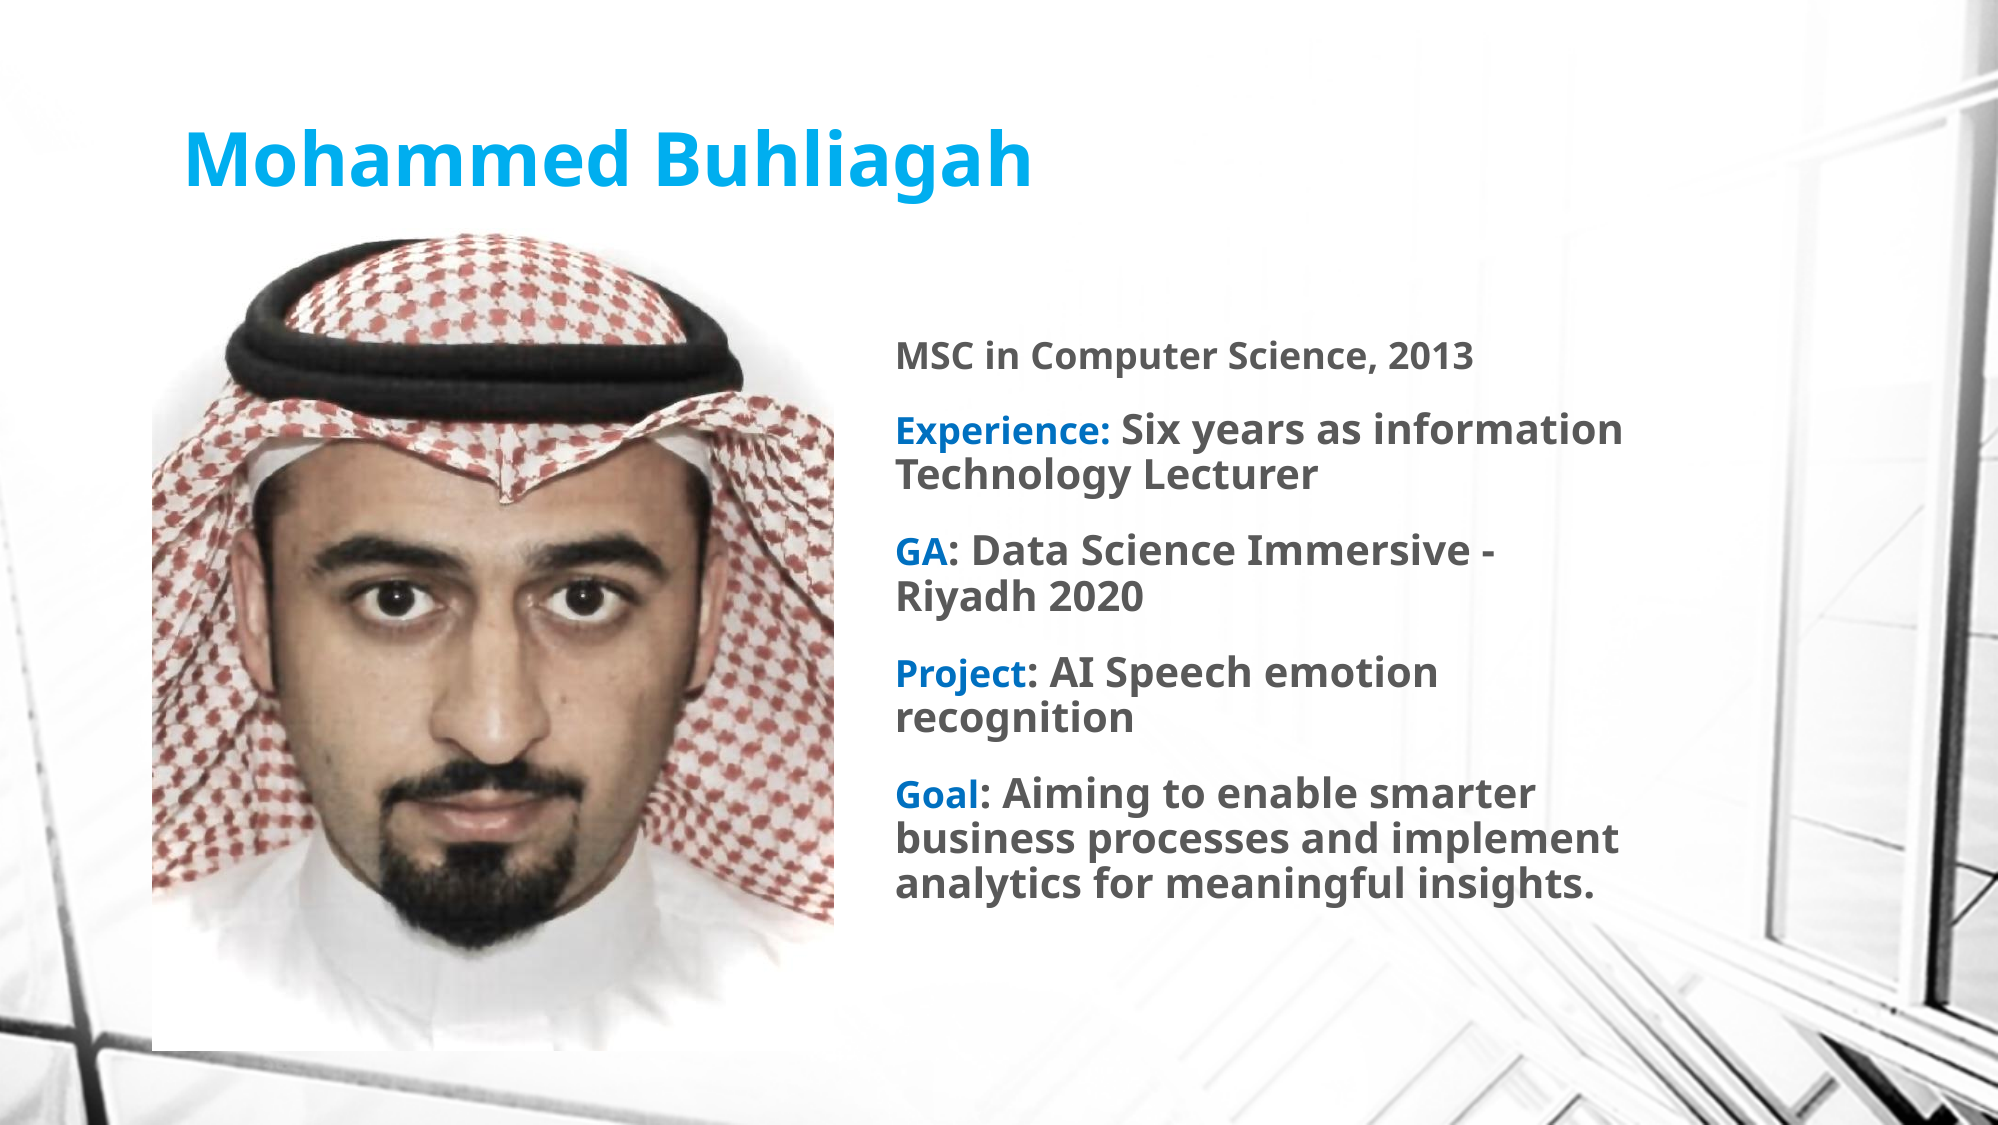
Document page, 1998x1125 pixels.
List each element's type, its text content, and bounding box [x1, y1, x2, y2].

list MSC in Computer Science, 2013 Experience: Six years as information Technology Lecturer GA: Data Science Immersive - Riyadh 2020 Project: AI Speech emotion recognition Goal: Aiming to enable smarter business processes and implement analytics for meaningful insights. [887, 278, 1640, 967]
picture [0, 0, 1998, 1125]
title Mohammed Buhliagah [174, 77, 1600, 253]
